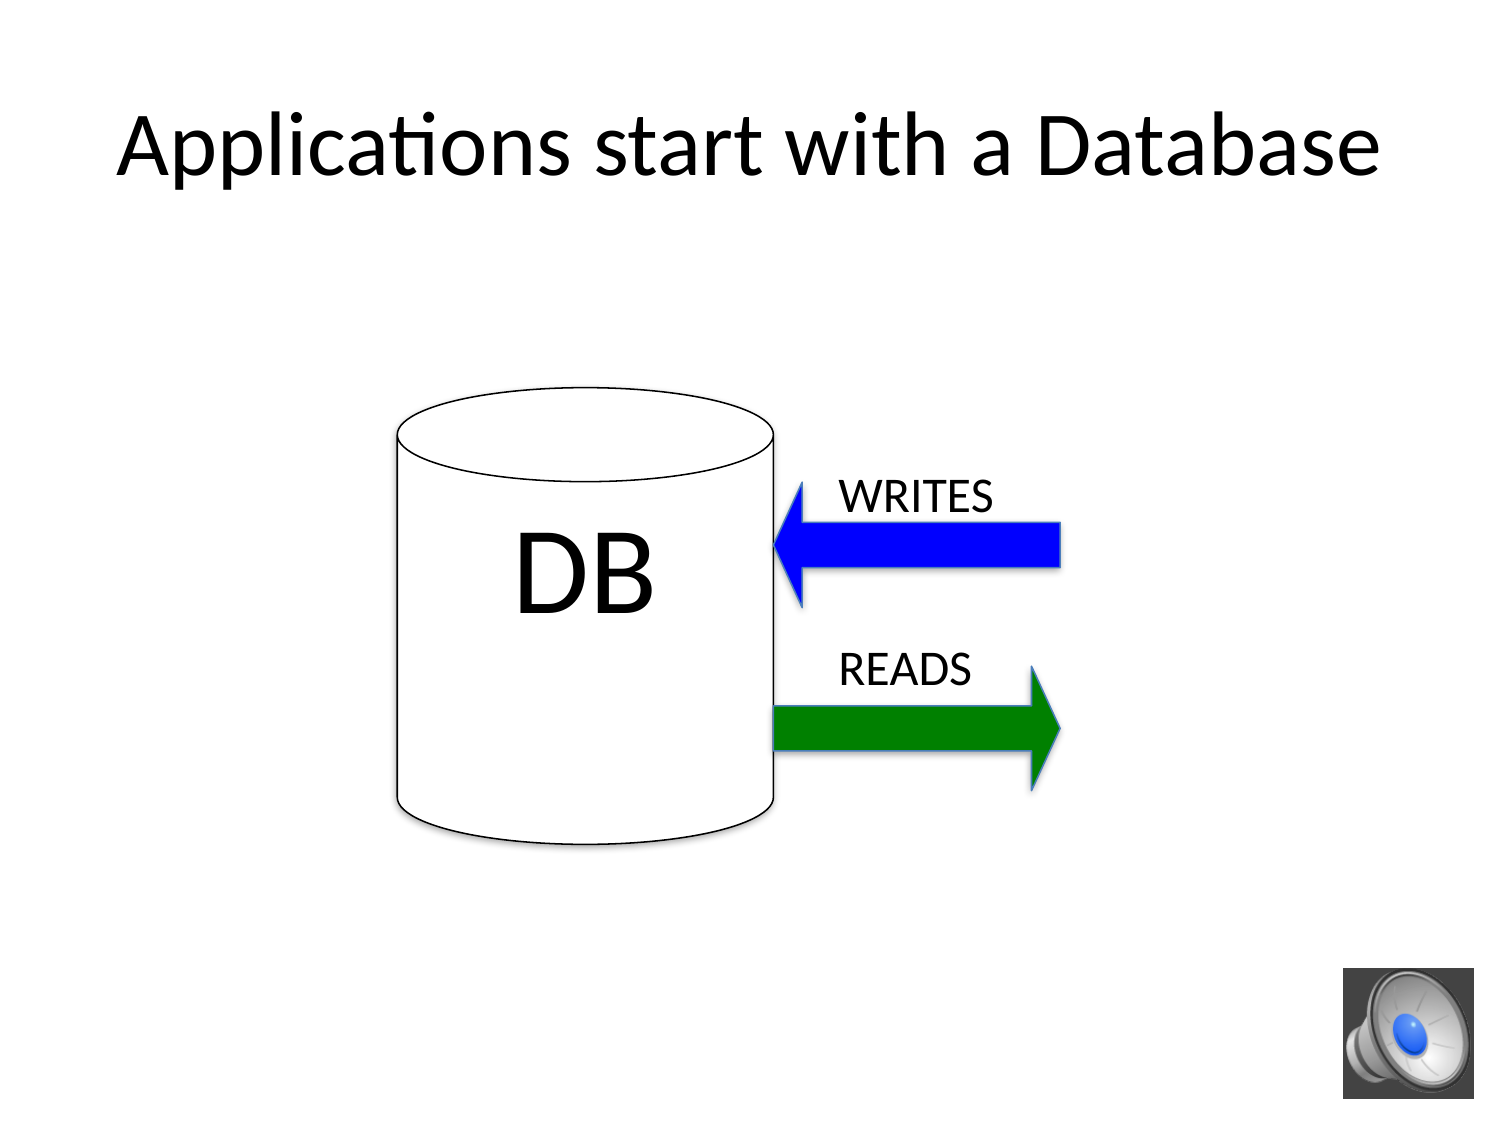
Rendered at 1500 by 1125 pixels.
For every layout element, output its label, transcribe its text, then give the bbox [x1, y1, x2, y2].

picture [1341, 966, 1476, 1101]
text_box [772, 481, 1061, 609]
text_box PoP USA1 [399, 389, 772, 480]
title Applications start with a Database [75, 45, 1425, 233]
text_box [772, 665, 1061, 792]
text_box READS [823, 628, 1025, 703]
text_box WRITES [823, 455, 1025, 531]
text_box DB [396, 386, 775, 846]
